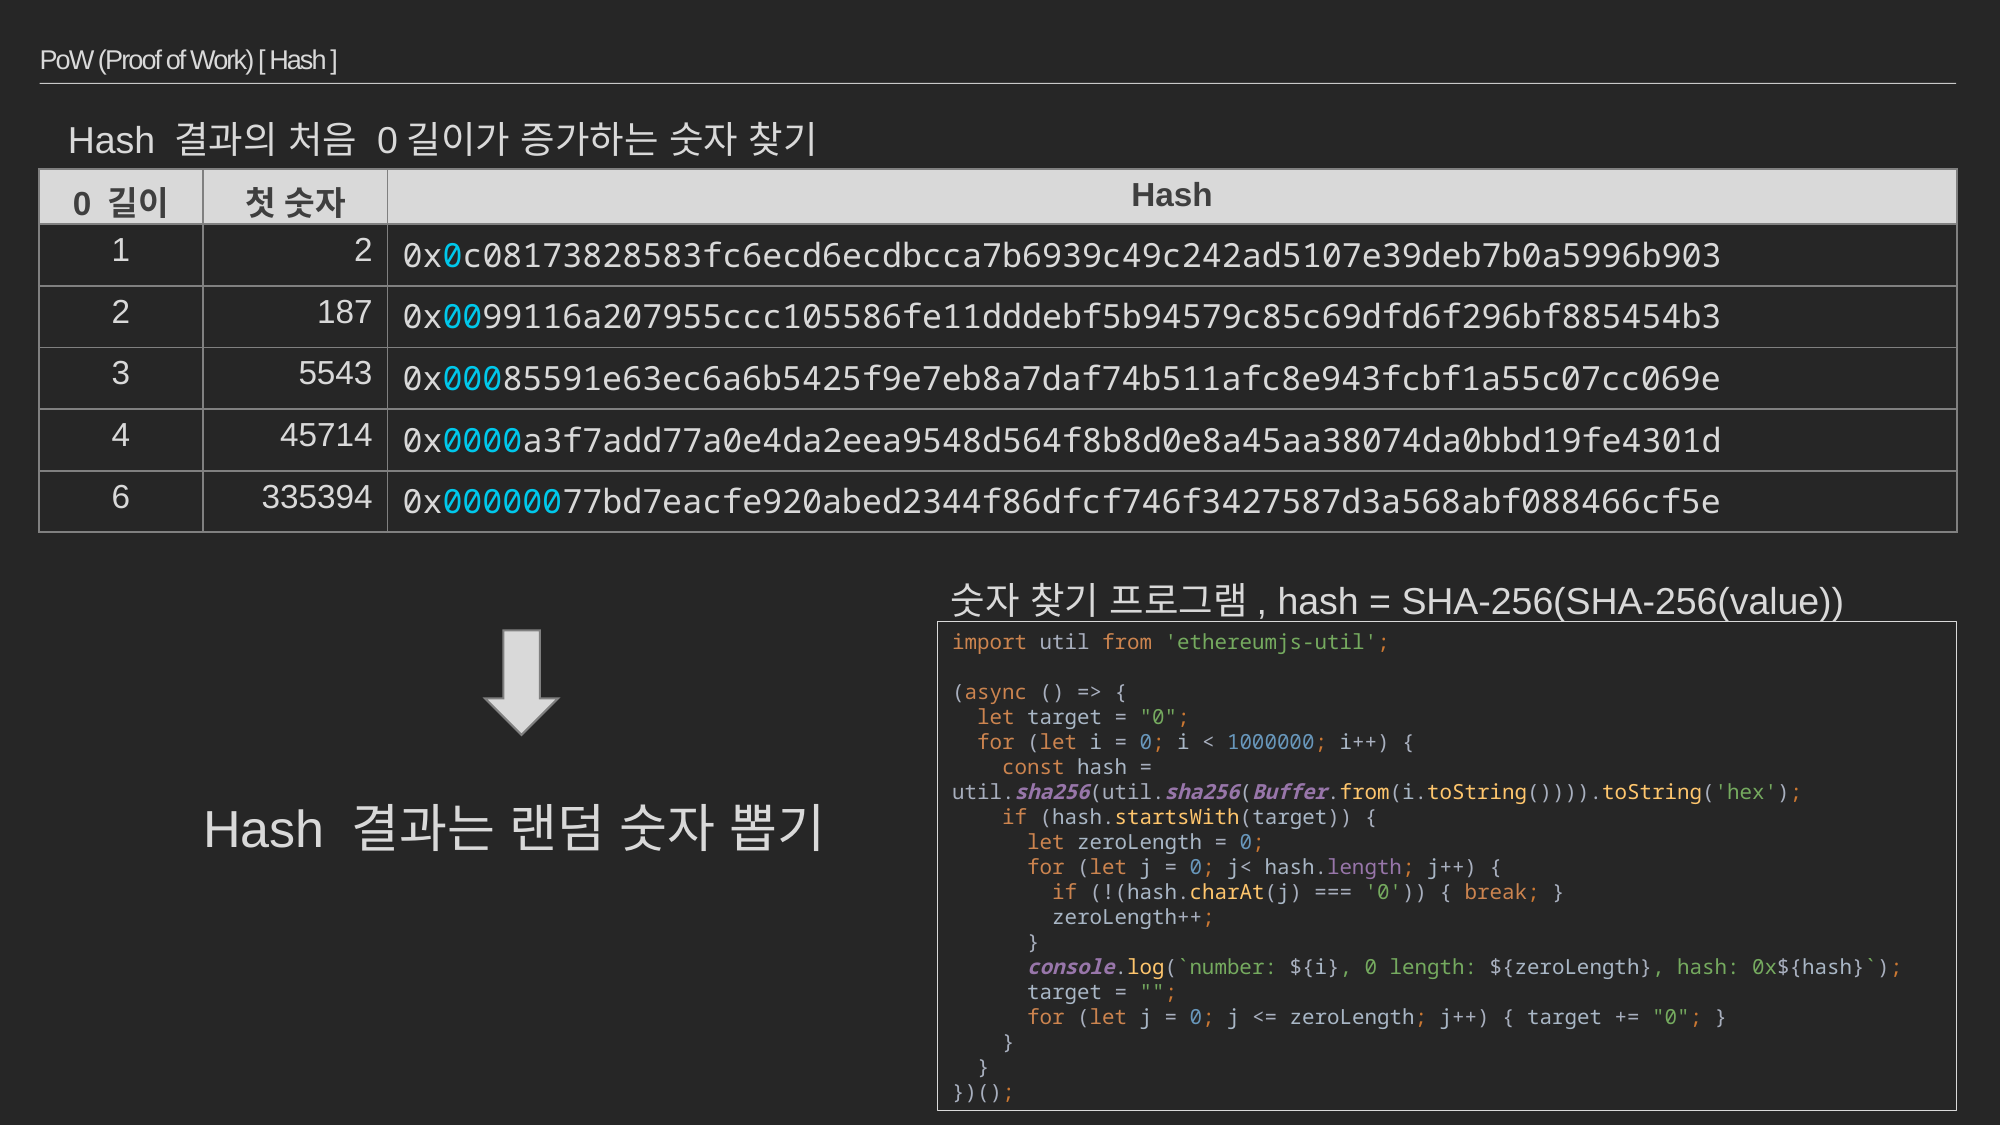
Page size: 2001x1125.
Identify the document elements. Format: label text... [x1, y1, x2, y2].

text_box 숫자 찾기 프로그램, hash = SHA-256(SHA-256(value)) [950, 569, 1860, 621]
table_cell 4 [40, 410, 202, 470]
table_cell 5543 [204, 348, 387, 408]
text_box [482, 629, 561, 737]
text_box Hash 결과는 랜덤 숫자 뽑기 [203, 787, 840, 865]
table_header 첫 숫자 [204, 170, 387, 223]
text_box import util from 'ethereumjs-util'; (async () => { let target = "0"; for (let i = 0; i < 1000000; i++) { const hash = util.sha256(util.sha256(Buffer.from(i.toString()))).toString('hex'); if (hash.startsWith(target)) { let zeroLength = 0; for (let j = 0; j< hash.length; j++) { if (!(hash.charAt(j) === '0')) { break; } zeroLength++; } console.log(`number: ${i}, 0 length: ${zeroLength}, hash: 0x${hash}`); target = ""; for (let j = 0; j <= zeroLength; j++) { target += "0"; } } } })(); [937, 621, 1957, 1111]
table_cell 45714 [204, 410, 387, 470]
table_header Hash [388, 170, 1956, 223]
table_cell 0x0c08173828583fc6ecd6ecdbcca7b6939c49c242ad5107e39deb7b0a5996b903 [388, 225, 1956, 285]
table_cell 0x0099116a207955ccc105586fe11dddebf5b94579c85c69dfd6f296bf885454b3 [388, 287, 1956, 347]
table_cell 0x0000a3f7add77a0e4da2eea9548d564f8b8d0e8a45aa38074da0bbd19fe4301d [388, 410, 1956, 470]
table_cell 1 [40, 225, 202, 285]
table_cell 6 [40, 472, 202, 531]
table_cell 335394 [204, 472, 387, 531]
table_cell 3 [40, 348, 202, 408]
table_cell 2 [40, 287, 202, 347]
table_cell 0x00000077bd7eacfe920abed2344f86dfcf746f3427587d3a568abf088466cf5e [388, 472, 1956, 531]
text_box Hash 결과의 처음 0길이가 증가하는 숫자 찾기 [53, 109, 833, 168]
table_cell 0x00085591e63ec6a6b5425f9e7eb8a7daf74b511afc8e943fcbf1a55c07cc069e [388, 348, 1956, 408]
title PoW (Proof of Work) [ Hash ] [39, 31, 1961, 84]
table_cell 2 [204, 225, 387, 285]
table_header 0 길이 [40, 170, 202, 223]
table_cell 187 [204, 287, 387, 347]
